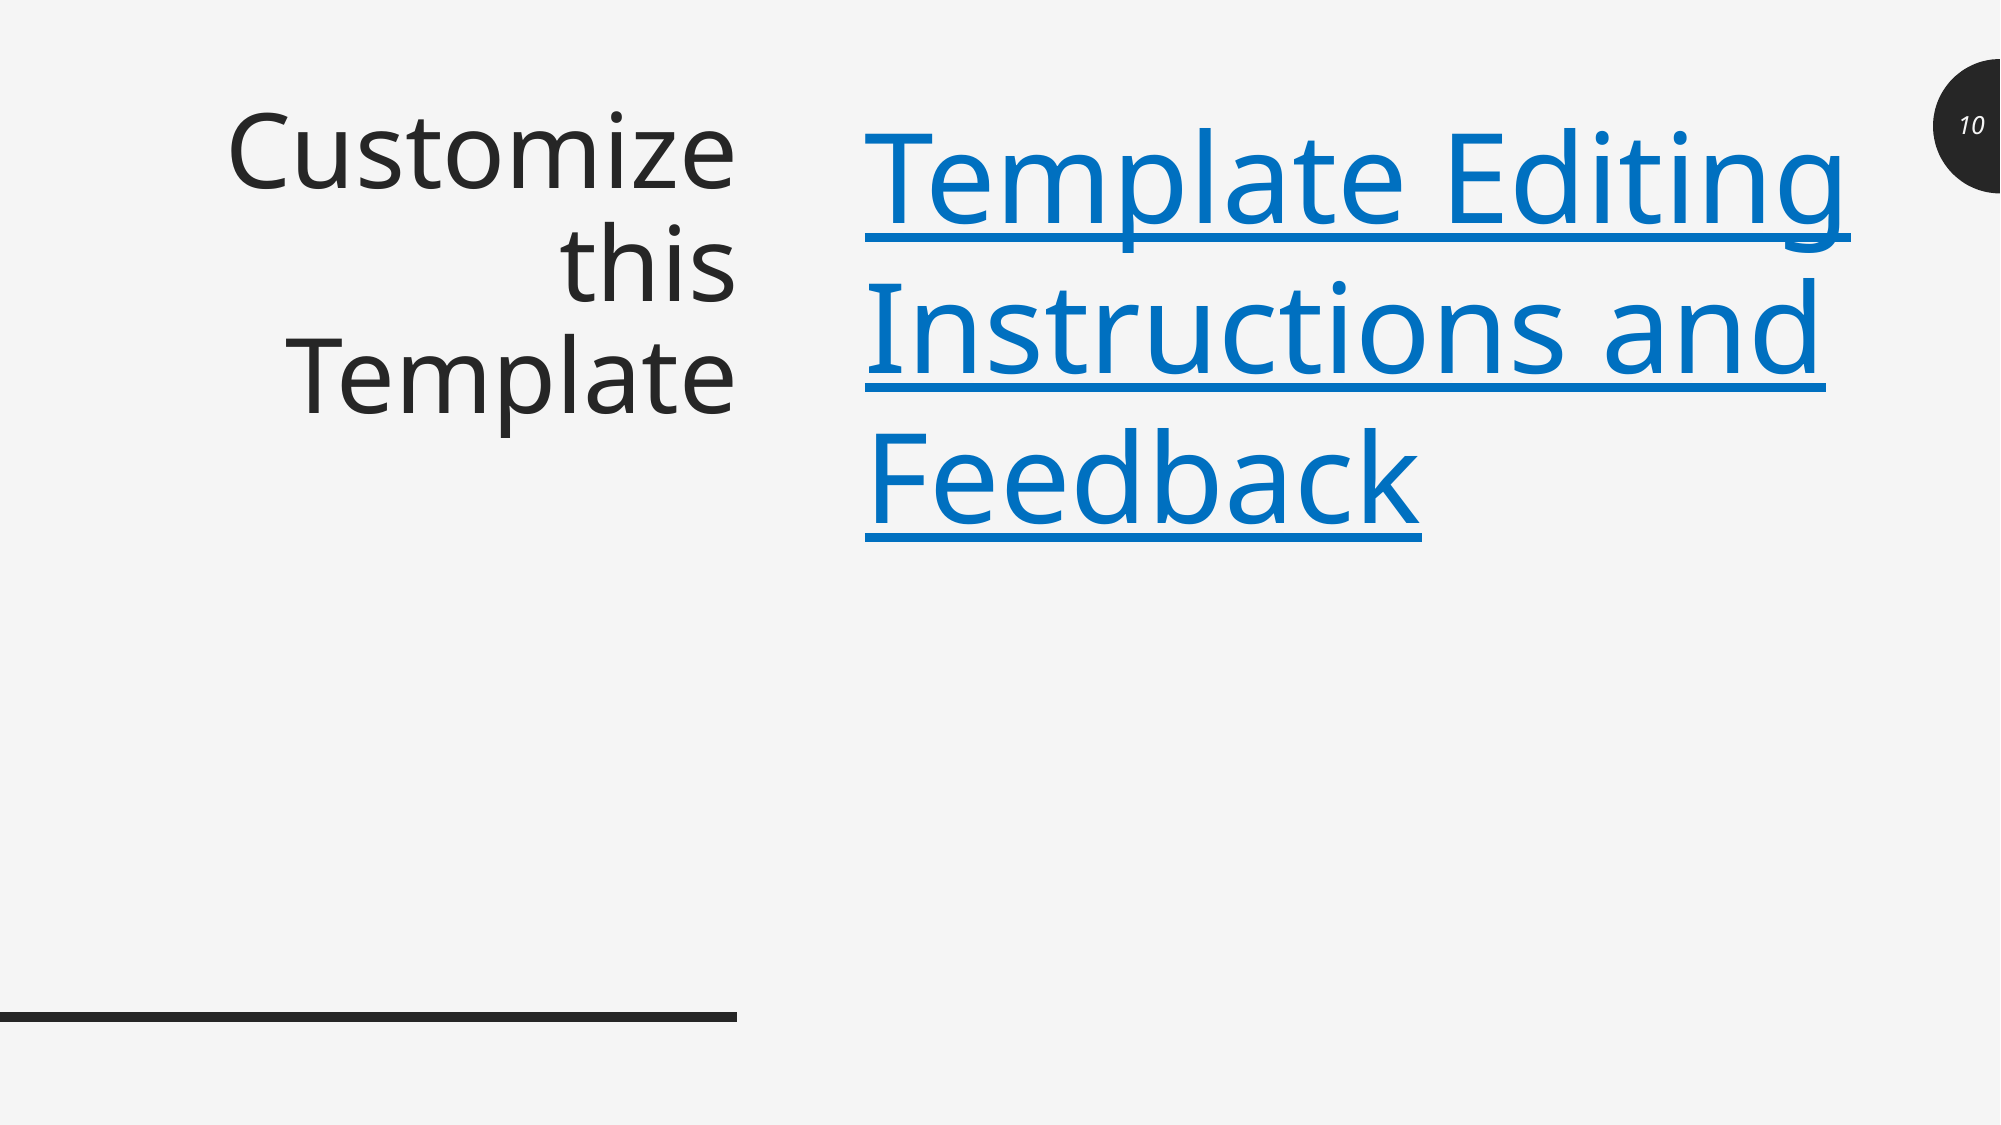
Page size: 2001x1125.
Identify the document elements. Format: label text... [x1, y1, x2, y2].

text_box Template Editing Instructions and Feedback [849, 91, 1875, 722]
title Customize this Template [125, 91, 754, 905]
slide_number 10 [1933, 96, 2000, 157]
